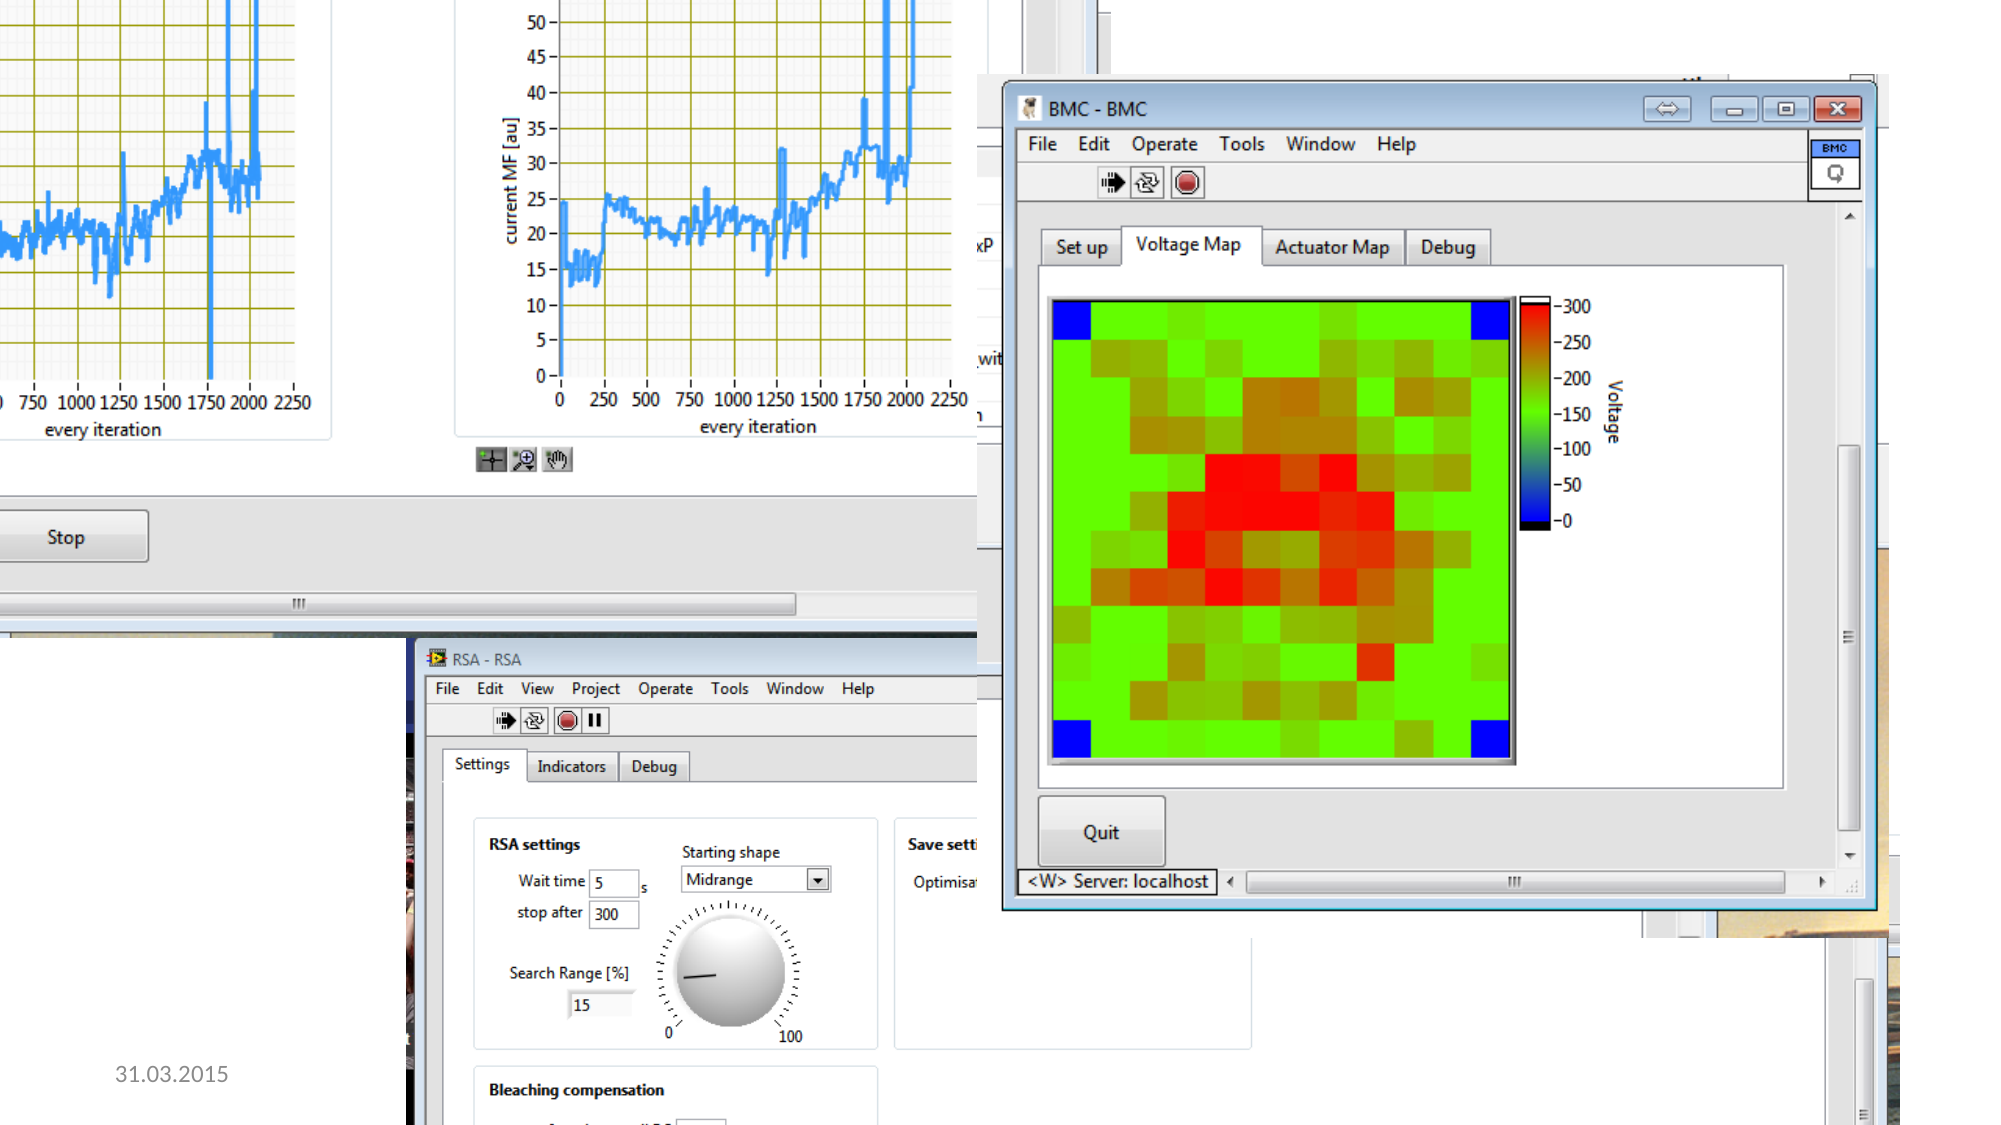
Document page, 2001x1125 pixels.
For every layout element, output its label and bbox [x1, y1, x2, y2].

slide_number [99, 1042, 400, 1103]
picture [0, 0, 1890, 938]
list [405, 637, 1901, 1125]
